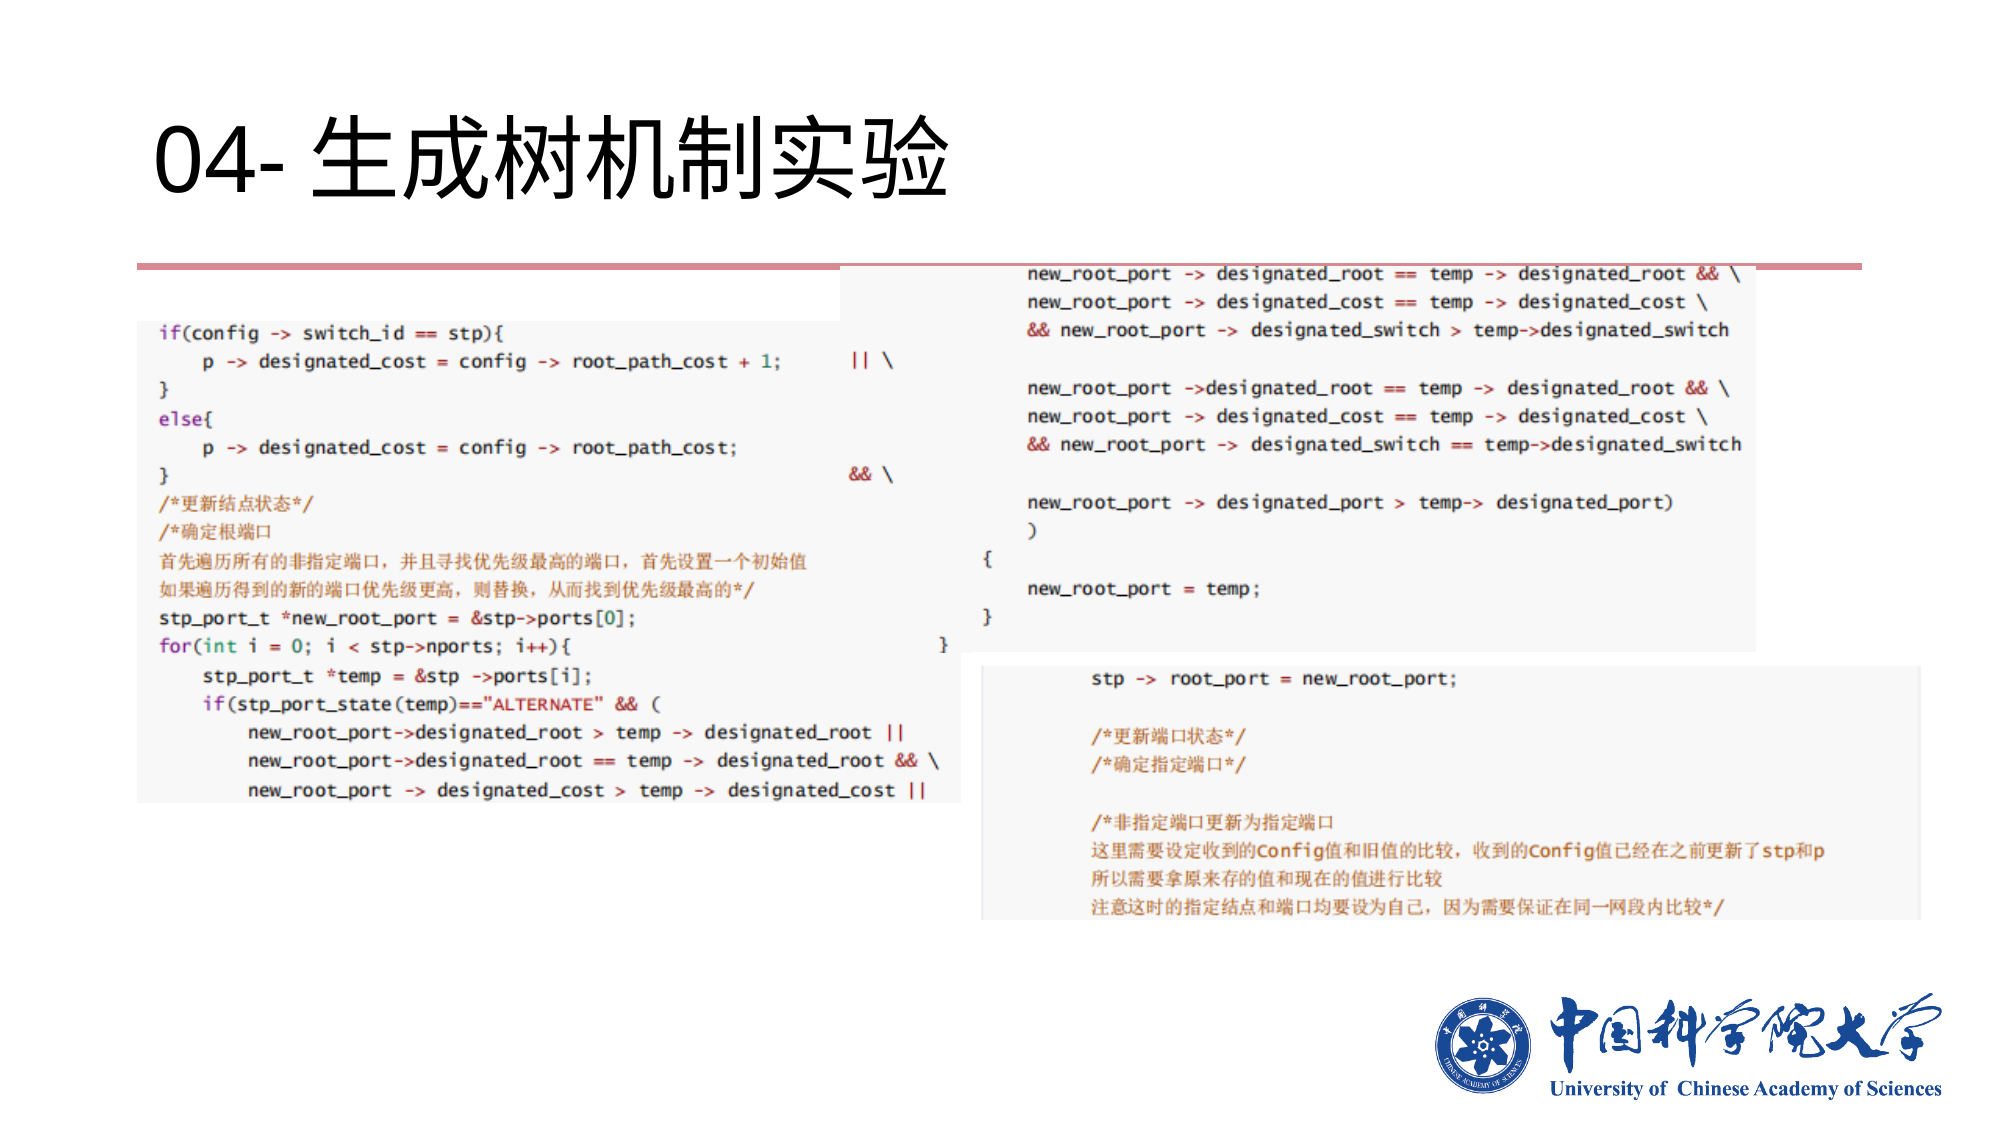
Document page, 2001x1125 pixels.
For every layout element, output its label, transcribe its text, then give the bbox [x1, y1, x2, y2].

title 04-生成树机制实验 [137, 59, 1863, 267]
picture [1435, 993, 1942, 1100]
picture [137, 266, 1923, 920]
